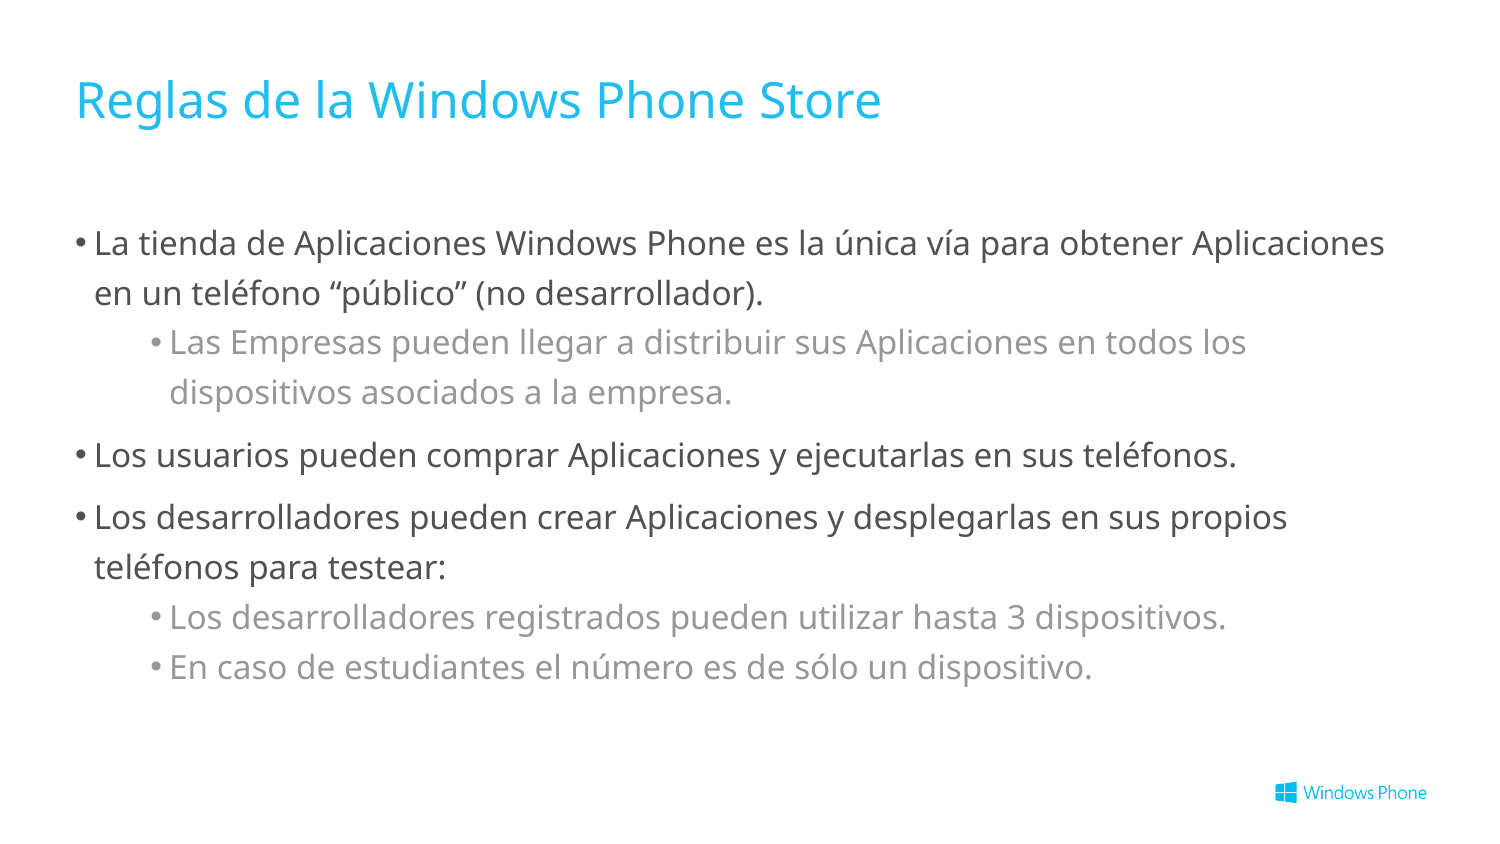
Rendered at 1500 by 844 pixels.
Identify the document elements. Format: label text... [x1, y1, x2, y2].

list La tienda de Aplicaciones Windows Phone es la única vía para obtener Aplicaciones en un teléfono “público” (no desarrollador). Las Empresas pueden llegar a distribuir sus Aplicaciones en todos los dispositivos asociados a la empresa. Los usuarios pueden comprar Aplicaciones y ejecutarlas en sus teléfonos. Los desarrolladores pueden crear Aplicaciones y desplegarlas en sus propios teléfonos para testear: Los desarrolladores registrados pueden utilizar hasta 3 dispositivos. En caso de estudiantes el número es de sólo un dispositivo. [75, 211, 1425, 707]
title Reglas de la Windows Phone Store [75, 65, 1425, 130]
picture [1266, 772, 1436, 813]
